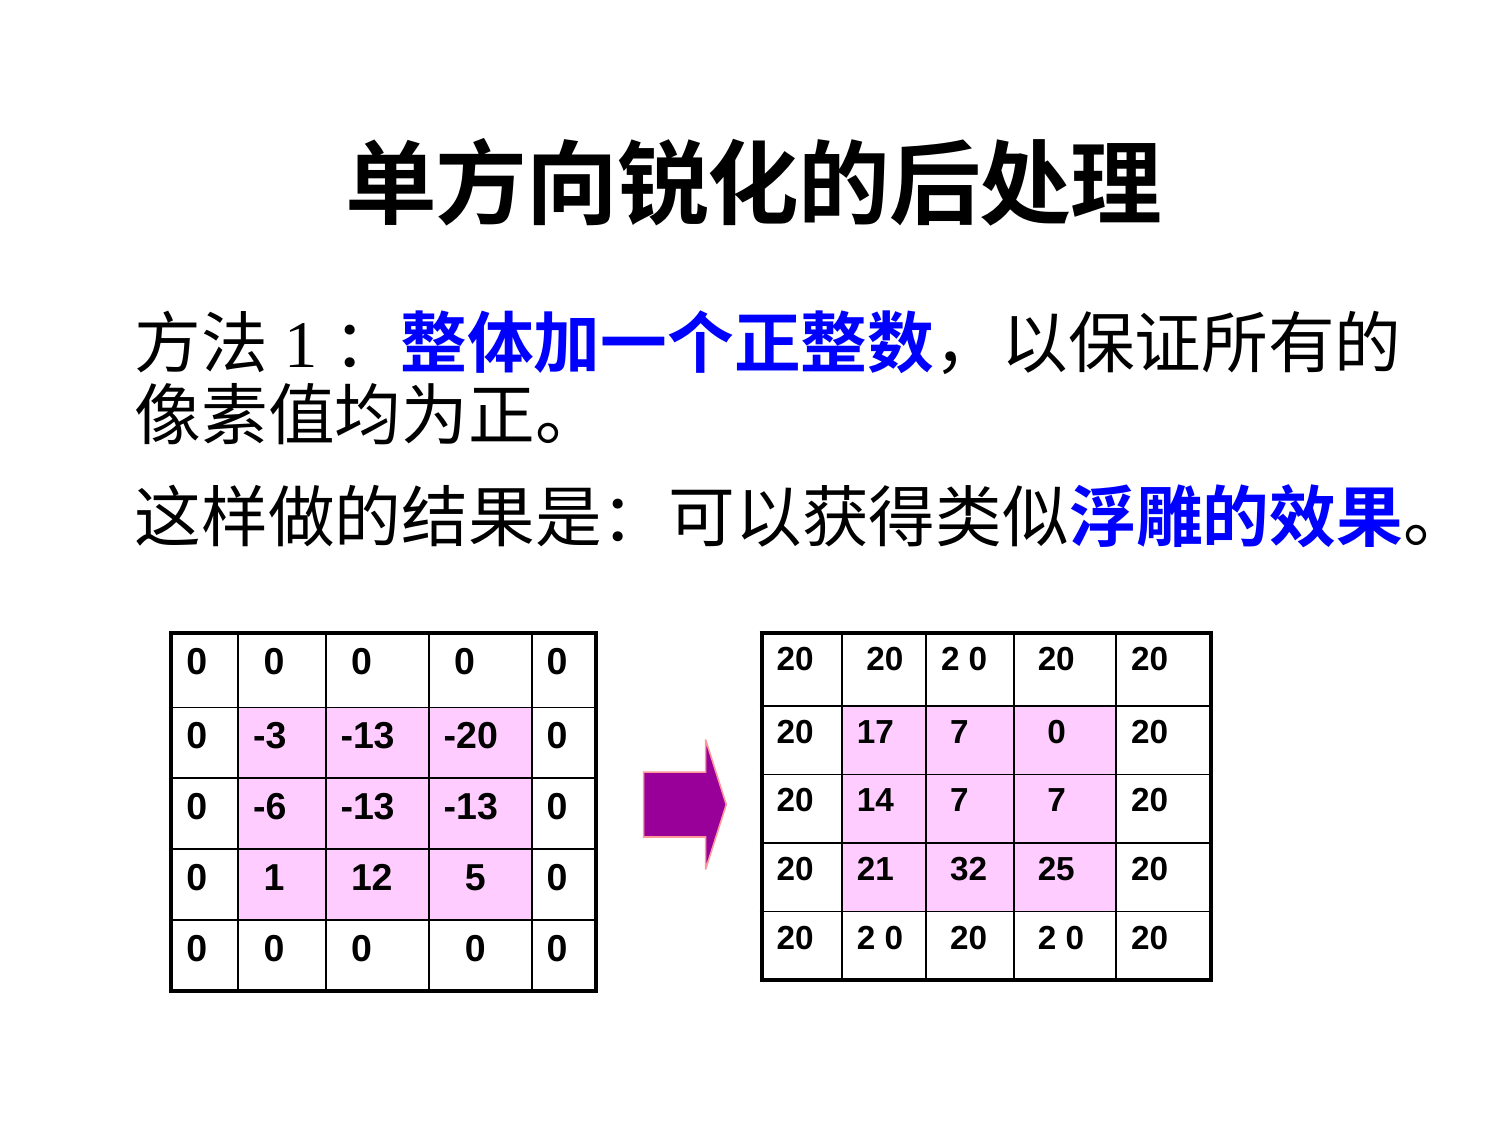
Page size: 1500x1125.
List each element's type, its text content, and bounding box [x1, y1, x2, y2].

table_cell -3 [239, 708, 325, 777]
table_cell 0 [533, 921, 594, 989]
table_cell 7 [927, 775, 1013, 842]
table_header 0 [327, 635, 428, 707]
table_cell -20 [430, 708, 531, 777]
text_box [643, 739, 727, 870]
table_header 0 [173, 635, 237, 707]
table_cell 25 [1015, 844, 1115, 911]
title 单方向锐化的后处理 [134, 47, 1373, 244]
table_cell -13 [327, 708, 428, 777]
table_cell -6 [239, 779, 325, 848]
table_cell 20 [764, 844, 841, 911]
table_cell 0 [173, 779, 237, 848]
table_header 20 [764, 635, 841, 705]
table_cell 20 [764, 775, 841, 842]
table_header 0 [430, 635, 531, 707]
table_cell 0 [173, 921, 237, 989]
table_cell 20 [764, 912, 841, 978]
table_cell 0 [1015, 707, 1115, 774]
table_cell 0 [173, 850, 237, 919]
table_cell 0 [239, 921, 325, 989]
table_cell 0 [533, 708, 594, 777]
table_cell 32 [927, 844, 1013, 911]
table_cell 20 [764, 707, 841, 774]
table_header 20 [843, 635, 925, 705]
table_cell 20 [1117, 707, 1209, 774]
table_cell 1 [239, 850, 325, 919]
table_cell -13 [327, 779, 428, 848]
table_cell 0 [430, 921, 531, 989]
table_header 0 [533, 635, 594, 707]
table_cell 12 [327, 850, 428, 919]
table_cell 21 [843, 844, 925, 911]
table_cell 0 [533, 850, 594, 919]
table_cell -13 [430, 779, 531, 848]
table_header 0 [239, 635, 325, 707]
table_cell 17 [843, 707, 925, 774]
table_cell 20 [1117, 912, 1209, 978]
table_cell 5 [430, 850, 531, 919]
table_cell 7 [1015, 775, 1115, 842]
table_cell 14 [843, 775, 925, 842]
table_cell 2 0 [843, 912, 925, 978]
table_header 20 [1015, 635, 1115, 705]
table_cell 0 [173, 708, 237, 777]
table_cell 20 [927, 912, 1013, 978]
table_cell 20 [1117, 775, 1209, 842]
table_header 2 0 [927, 635, 1013, 705]
table_cell 2 0 [1015, 912, 1115, 978]
table_cell 20 [1117, 844, 1209, 911]
list 方法1：整体加一个正整数，以保证所有的像素值均为正。 这样做的结果是：可以获得类似浮雕的效果。 [134, 302, 1424, 963]
table_cell 7 [927, 707, 1013, 774]
table_cell 0 [533, 779, 594, 848]
table_cell 0 [327, 921, 428, 989]
table_header 20 [1117, 635, 1209, 705]
